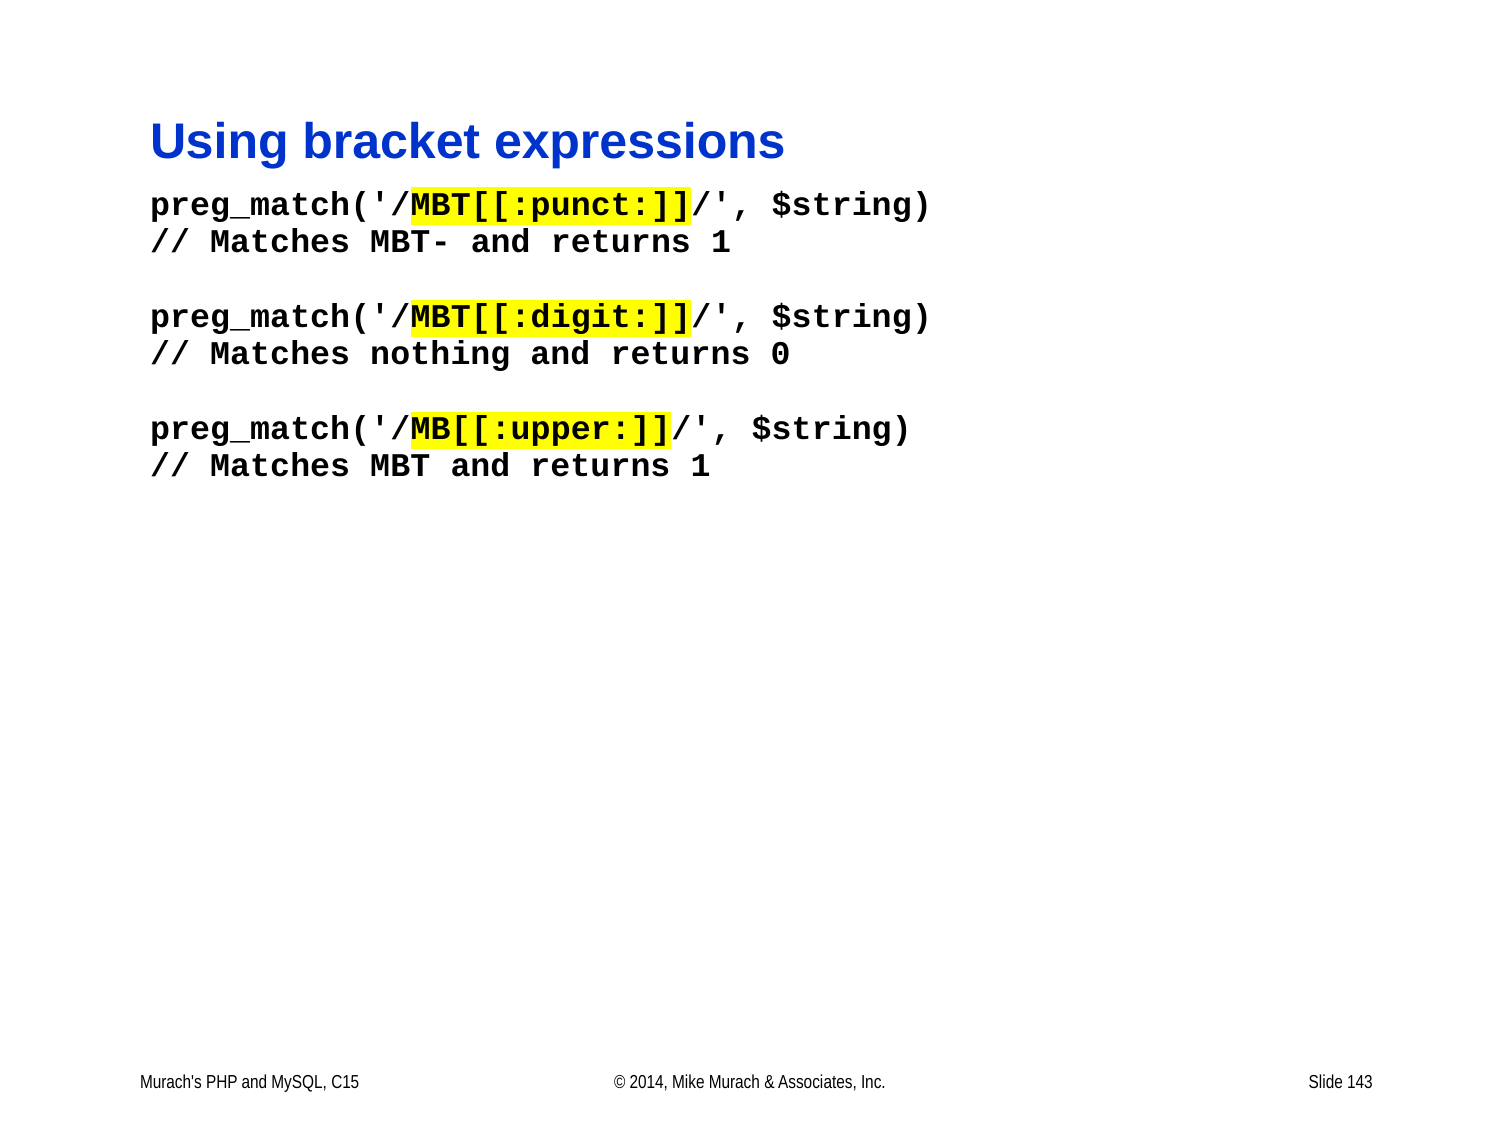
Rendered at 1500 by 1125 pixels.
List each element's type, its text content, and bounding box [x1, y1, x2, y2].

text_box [149, 187, 1352, 580]
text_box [149, 112, 1128, 183]
footer © 2014, Mike Murach & Associates, Inc. [474, 1025, 1025, 1100]
slide_number Slide 143 [1074, 1025, 1388, 1100]
slide_number Murach's PHP and MySQL, C15 [125, 1025, 450, 1100]
